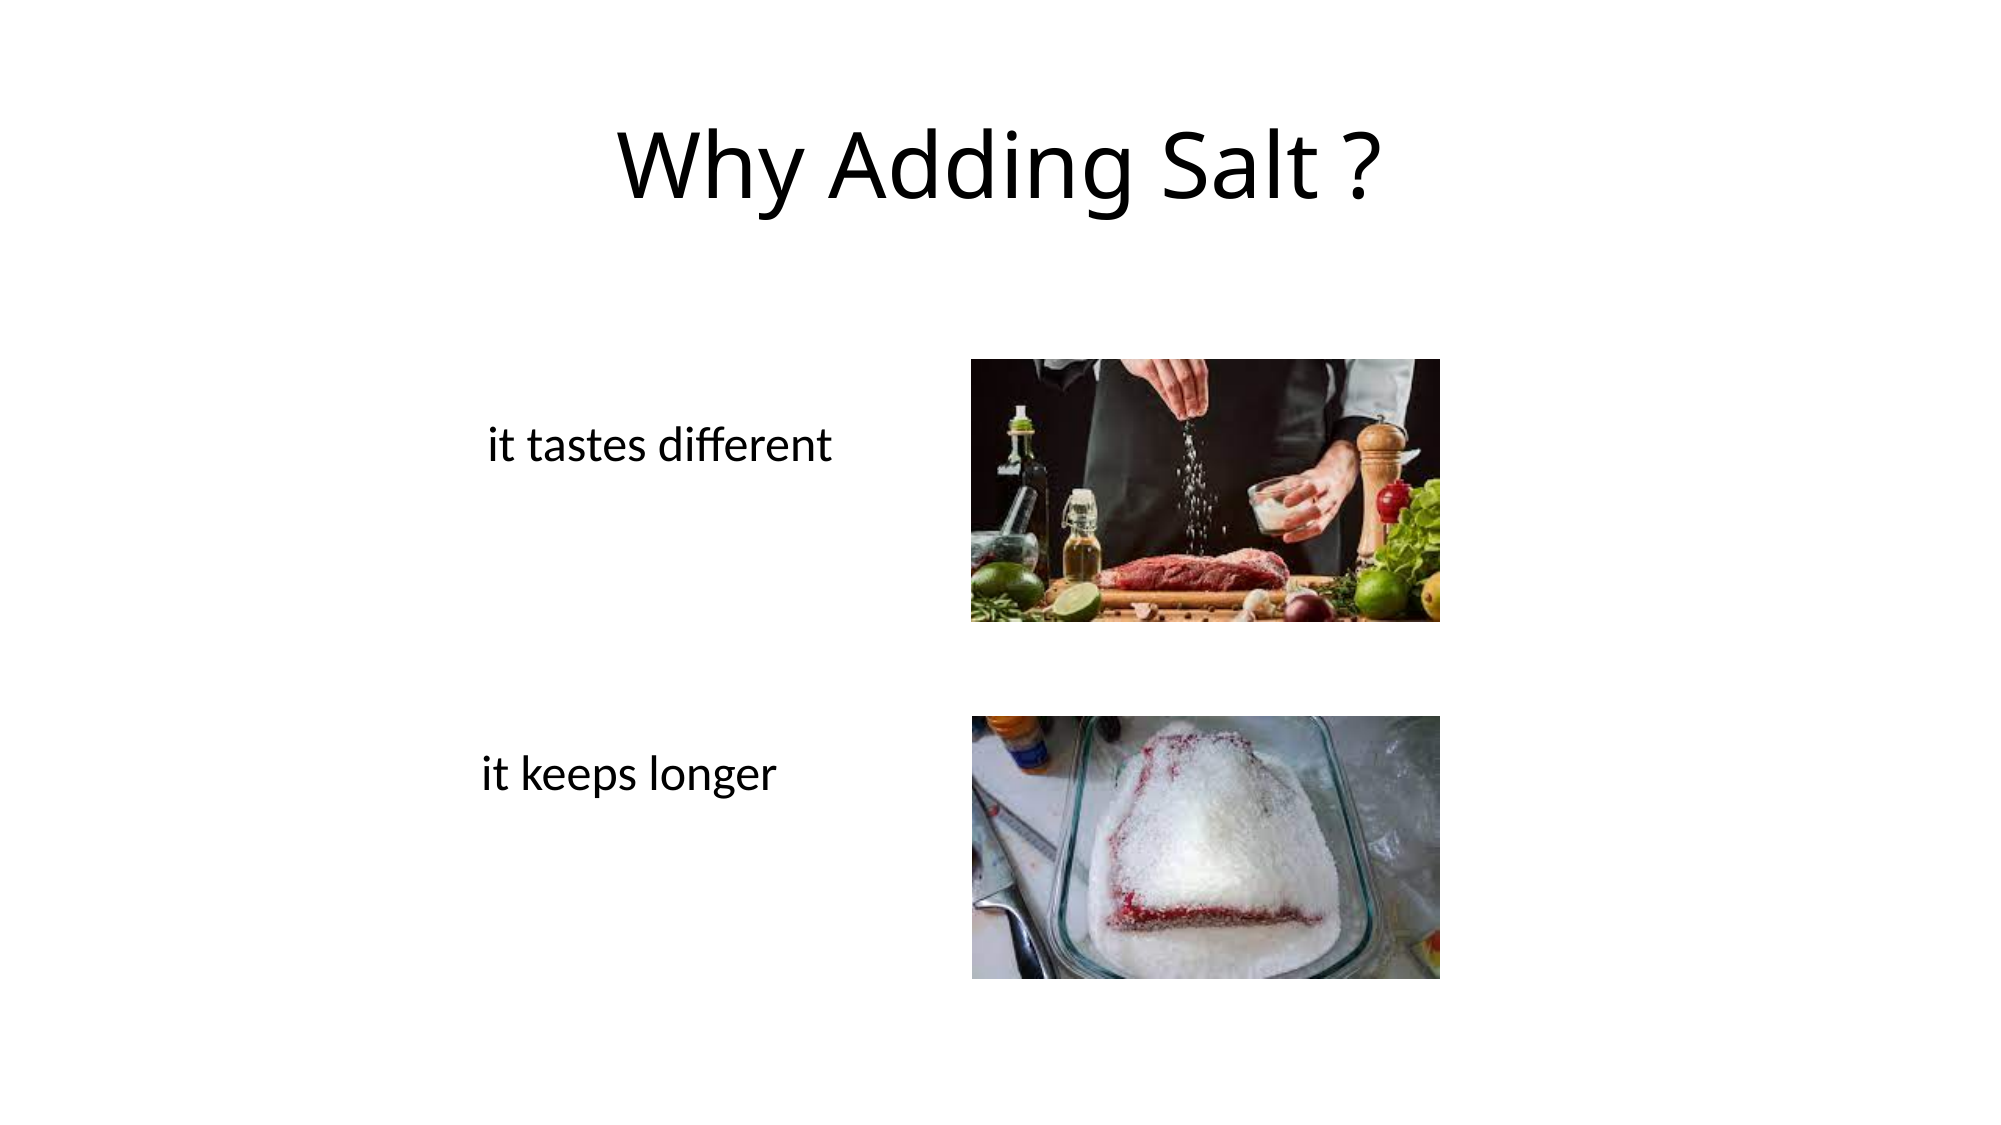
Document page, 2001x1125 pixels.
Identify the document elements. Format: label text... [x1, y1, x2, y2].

text_box it tastes different [472, 403, 849, 479]
title Why Adding Salt ? [137, 59, 1863, 278]
text_box it keeps longer [466, 733, 793, 809]
picture [971, 359, 1440, 622]
picture [972, 716, 1440, 979]
